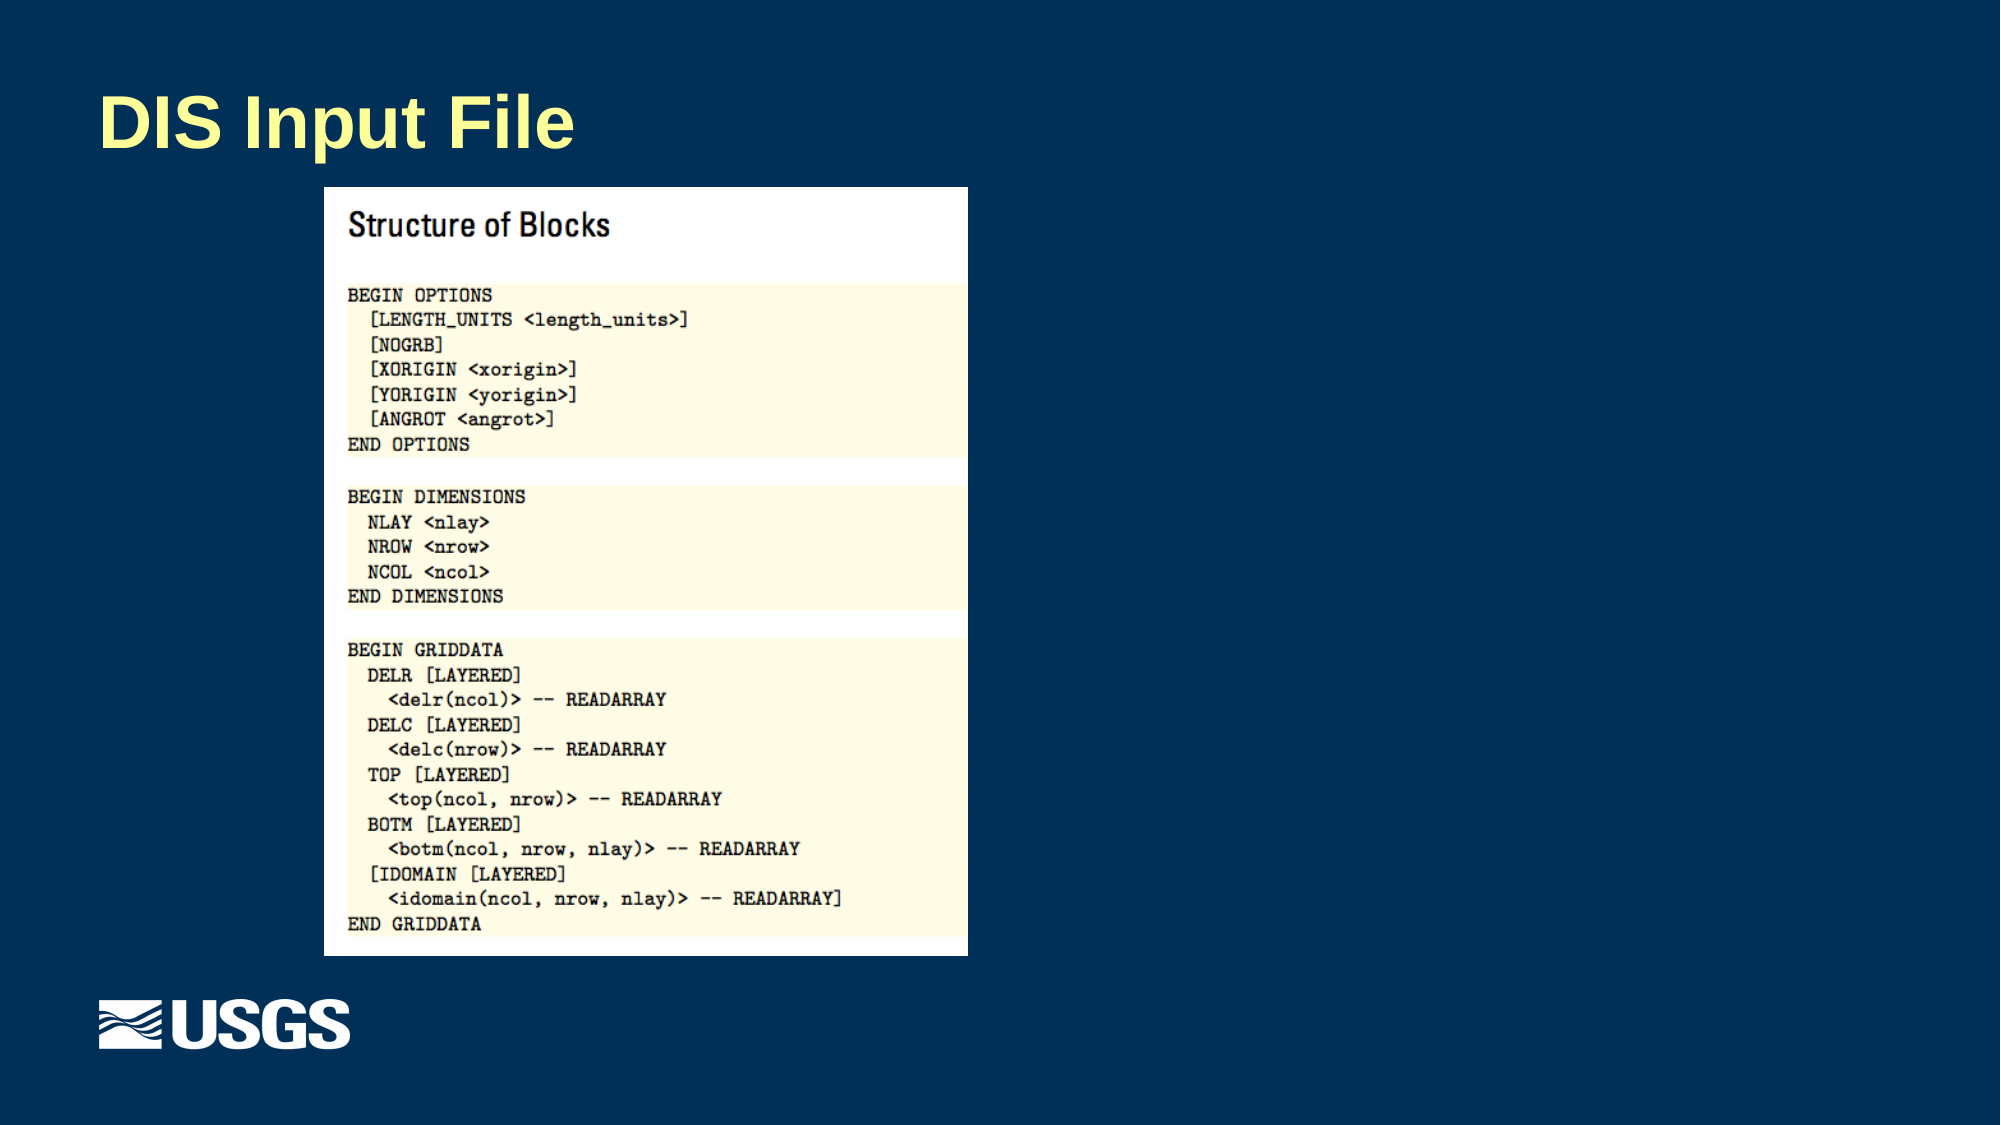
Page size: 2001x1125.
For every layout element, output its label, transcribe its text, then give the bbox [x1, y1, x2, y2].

title DIS Input File [83, 24, 1900, 213]
picture [324, 187, 968, 957]
